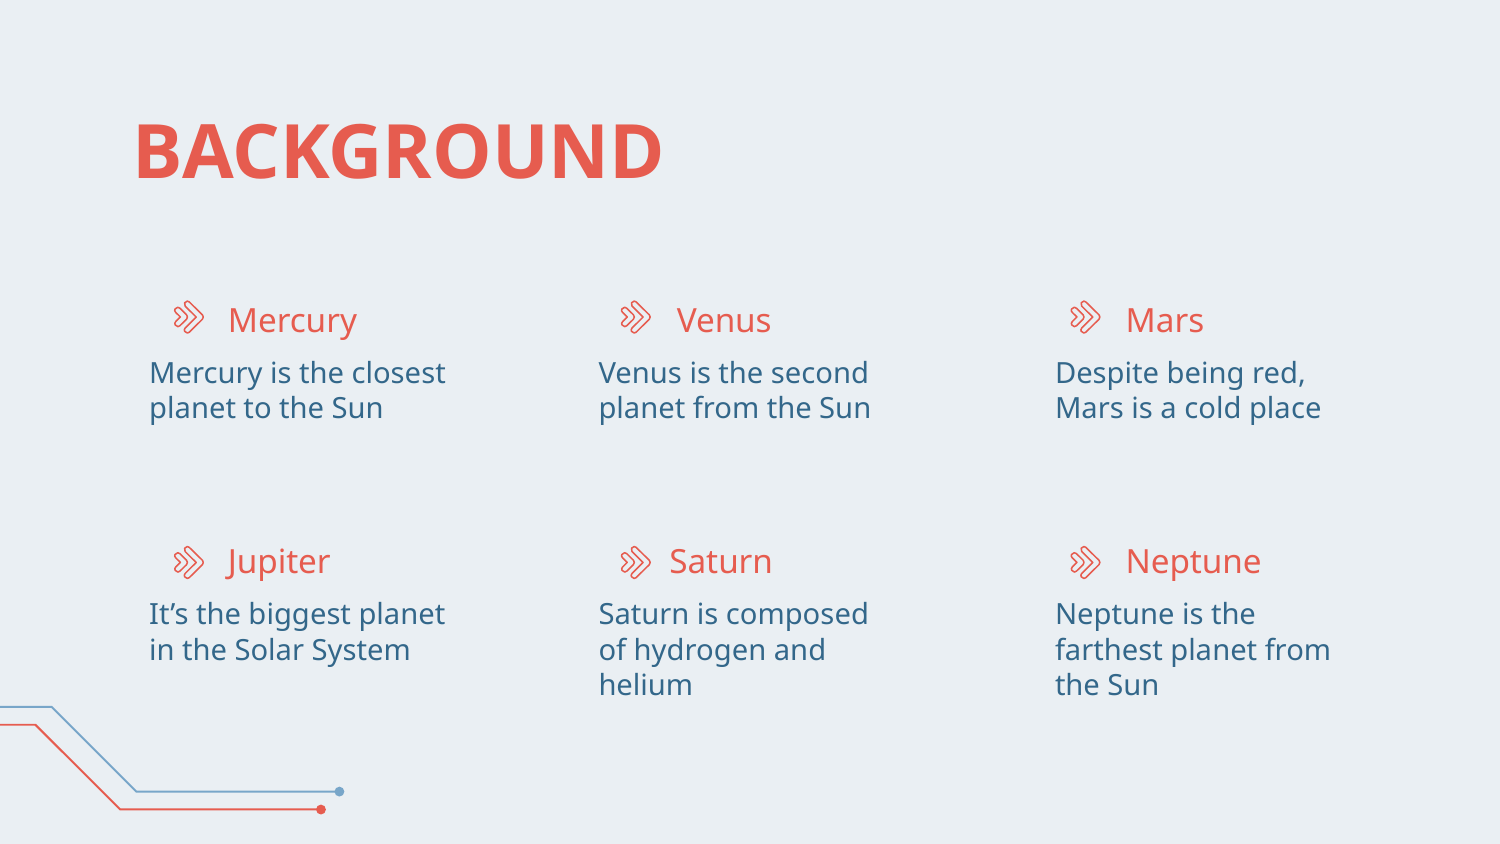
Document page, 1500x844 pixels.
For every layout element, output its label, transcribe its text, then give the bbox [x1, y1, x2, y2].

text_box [1069, 546, 1101, 579]
subtitle Despite being red, Mars is a cold place [1039, 339, 1373, 433]
subtitle It’s the biggest planet in the Solar System [134, 580, 467, 674]
subtitle Neptune [1110, 525, 1346, 579]
subtitle Saturn is composed of hydrogen and helium [583, 580, 917, 674]
subtitle Saturn [654, 525, 890, 579]
subtitle Venus is the second planet from the Sun [583, 339, 917, 433]
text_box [619, 300, 651, 334]
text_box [173, 300, 204, 334]
subtitle Mercury is the closest planet to the Sun [134, 339, 467, 433]
subtitle Venus [661, 283, 897, 338]
subtitle Jupiter [212, 525, 448, 579]
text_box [1069, 300, 1101, 334]
subtitle Mercury [212, 283, 448, 338]
subtitle Mars [1110, 283, 1346, 338]
title BACKGROUND [116, 88, 1390, 190]
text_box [619, 546, 651, 579]
subtitle Neptune is the farthest planet from the Sun [1039, 580, 1373, 674]
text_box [173, 546, 204, 579]
